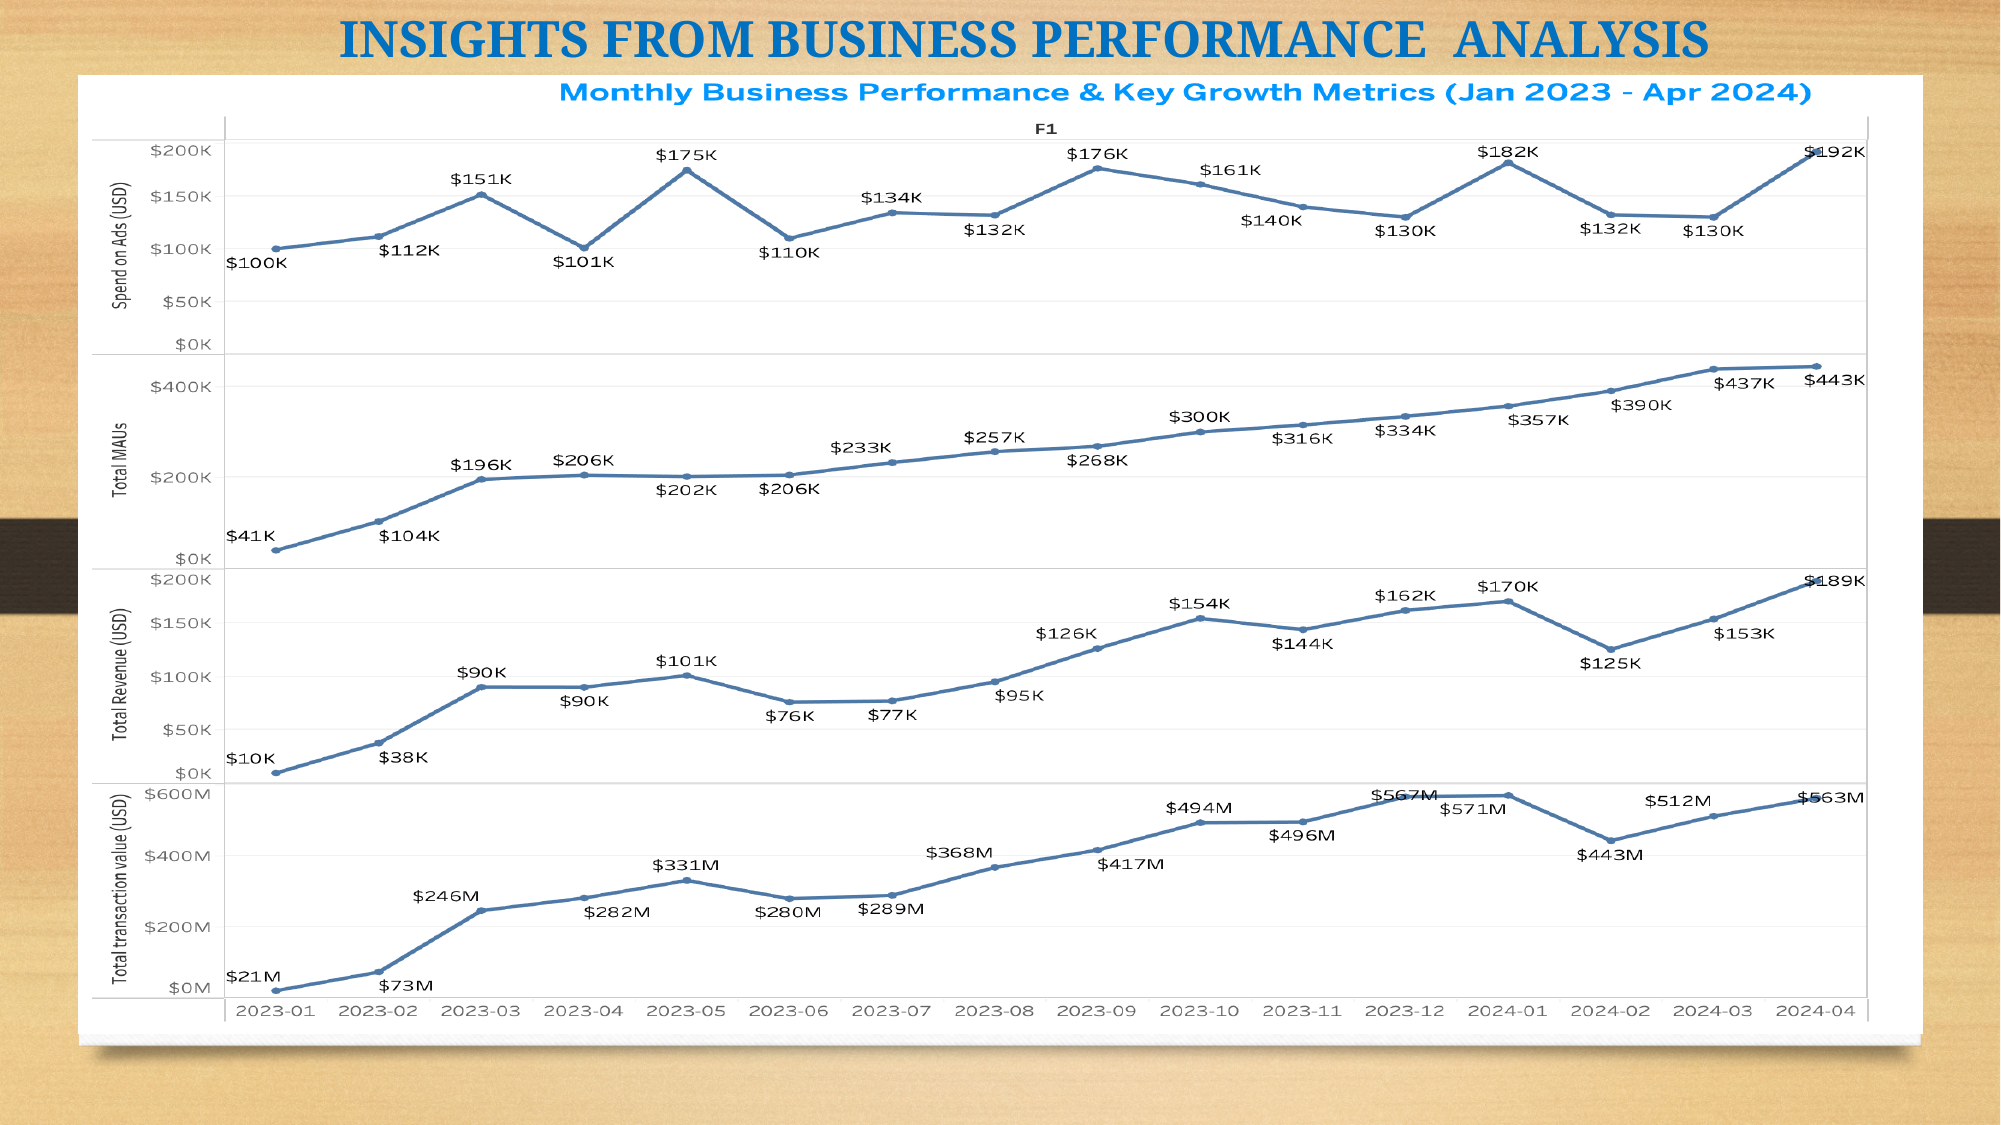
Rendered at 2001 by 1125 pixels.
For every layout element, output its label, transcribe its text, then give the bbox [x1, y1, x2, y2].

picture [0, 0, 2001, 1125]
text_box INSIGHTS FROM BUSINESS PERFORMANCE ANALYSIS [314, 0, 1736, 75]
